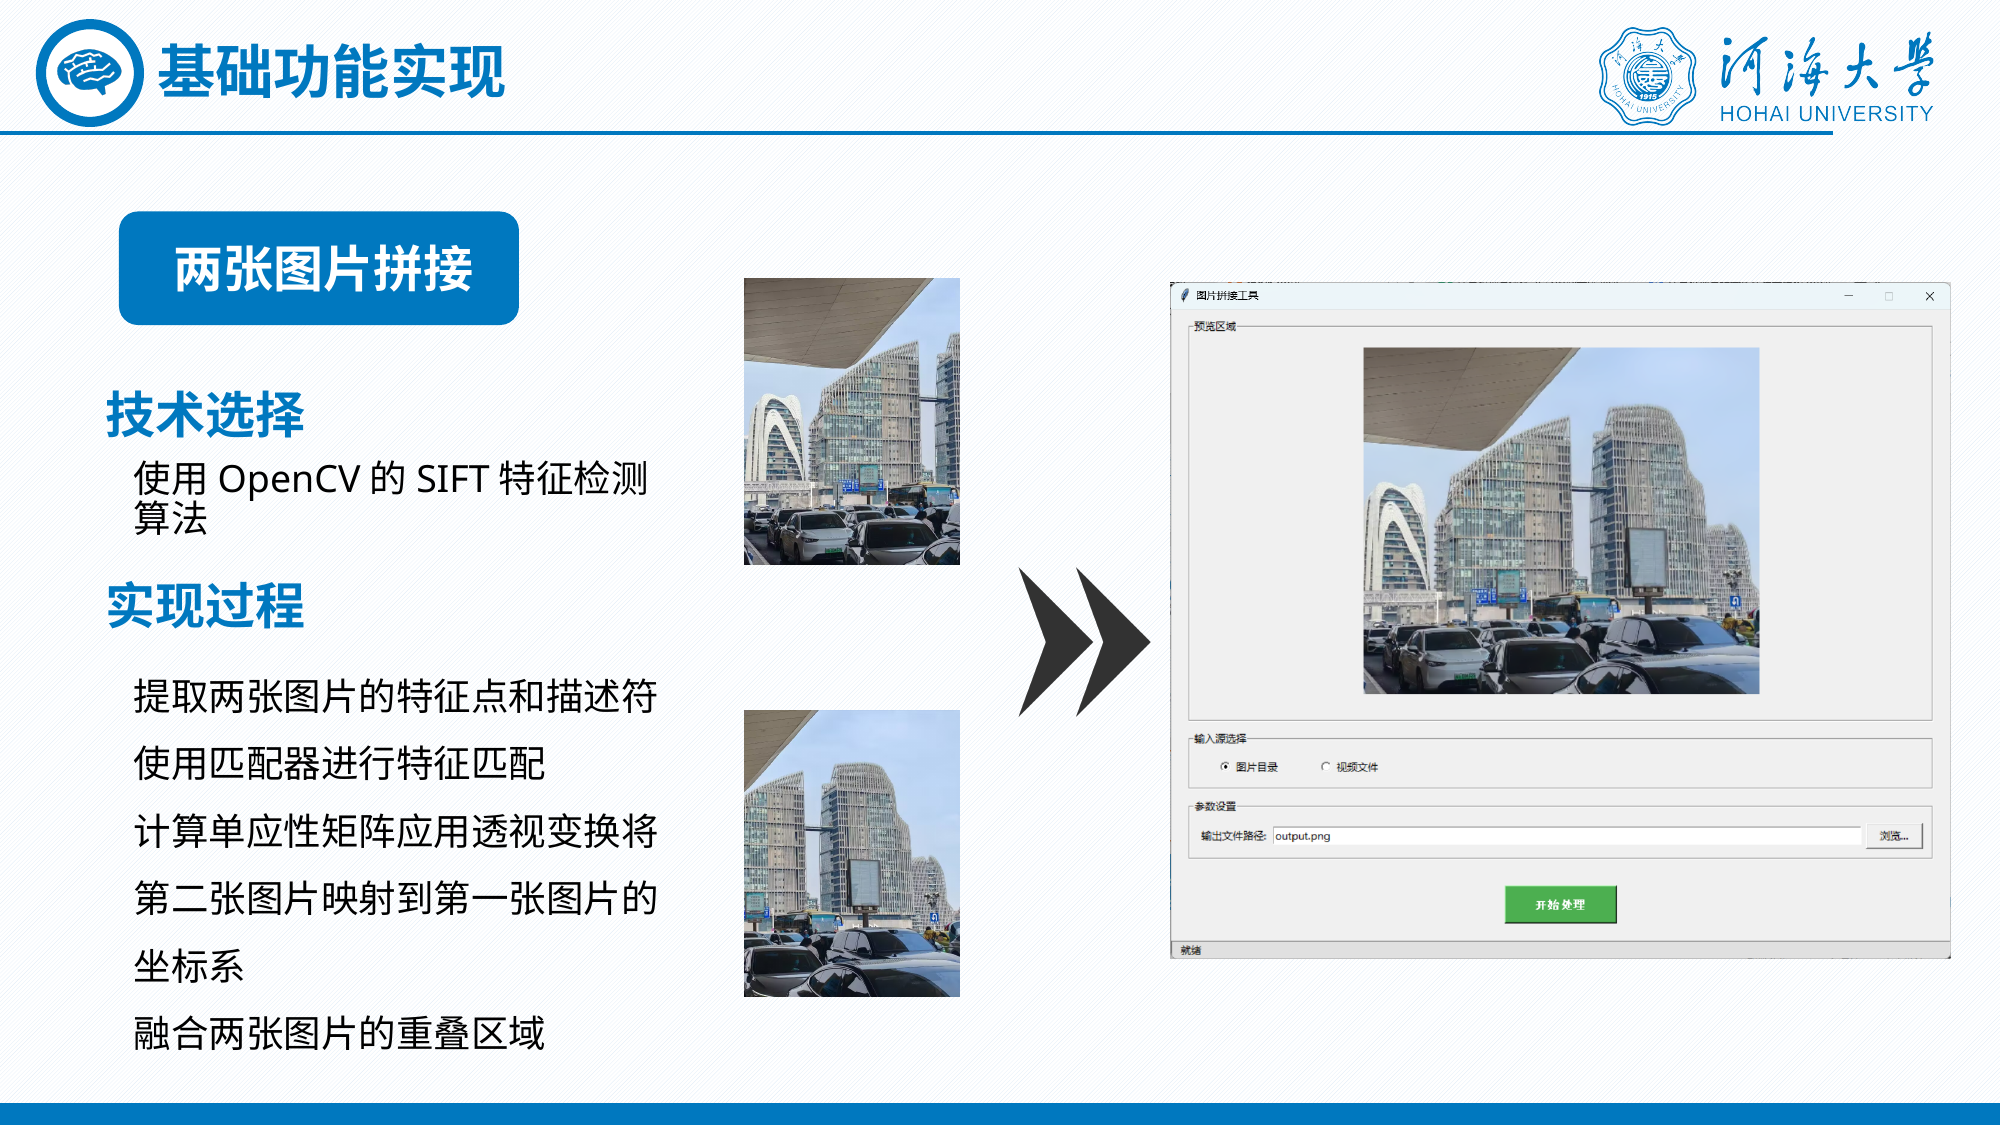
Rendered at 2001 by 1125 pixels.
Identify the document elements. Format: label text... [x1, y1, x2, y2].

text_box [0, 1103, 2000, 1125]
picture [57, 49, 123, 97]
text_box 技术选择 [90, 376, 321, 452]
text_box 提取两张图片的特征点和描述符 使用匹配器进行特征匹配 计算单应性矩阵应用透视变换将第二张图片映射到第一张图片的坐标系 融合两张图片的重叠区域 [118, 642, 698, 1063]
text_box 使用OpenCV的SIFT特征检测算法 [118, 452, 698, 548]
text_box 基础功能实现 [143, 27, 888, 113]
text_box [118, 211, 519, 326]
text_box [37, 20, 143, 126]
text_box 实现过程 [90, 566, 321, 642]
picture [1598, 27, 1951, 139]
picture [744, 278, 960, 565]
picture [1009, 567, 1160, 718]
picture [744, 710, 960, 998]
picture [1170, 282, 1951, 959]
